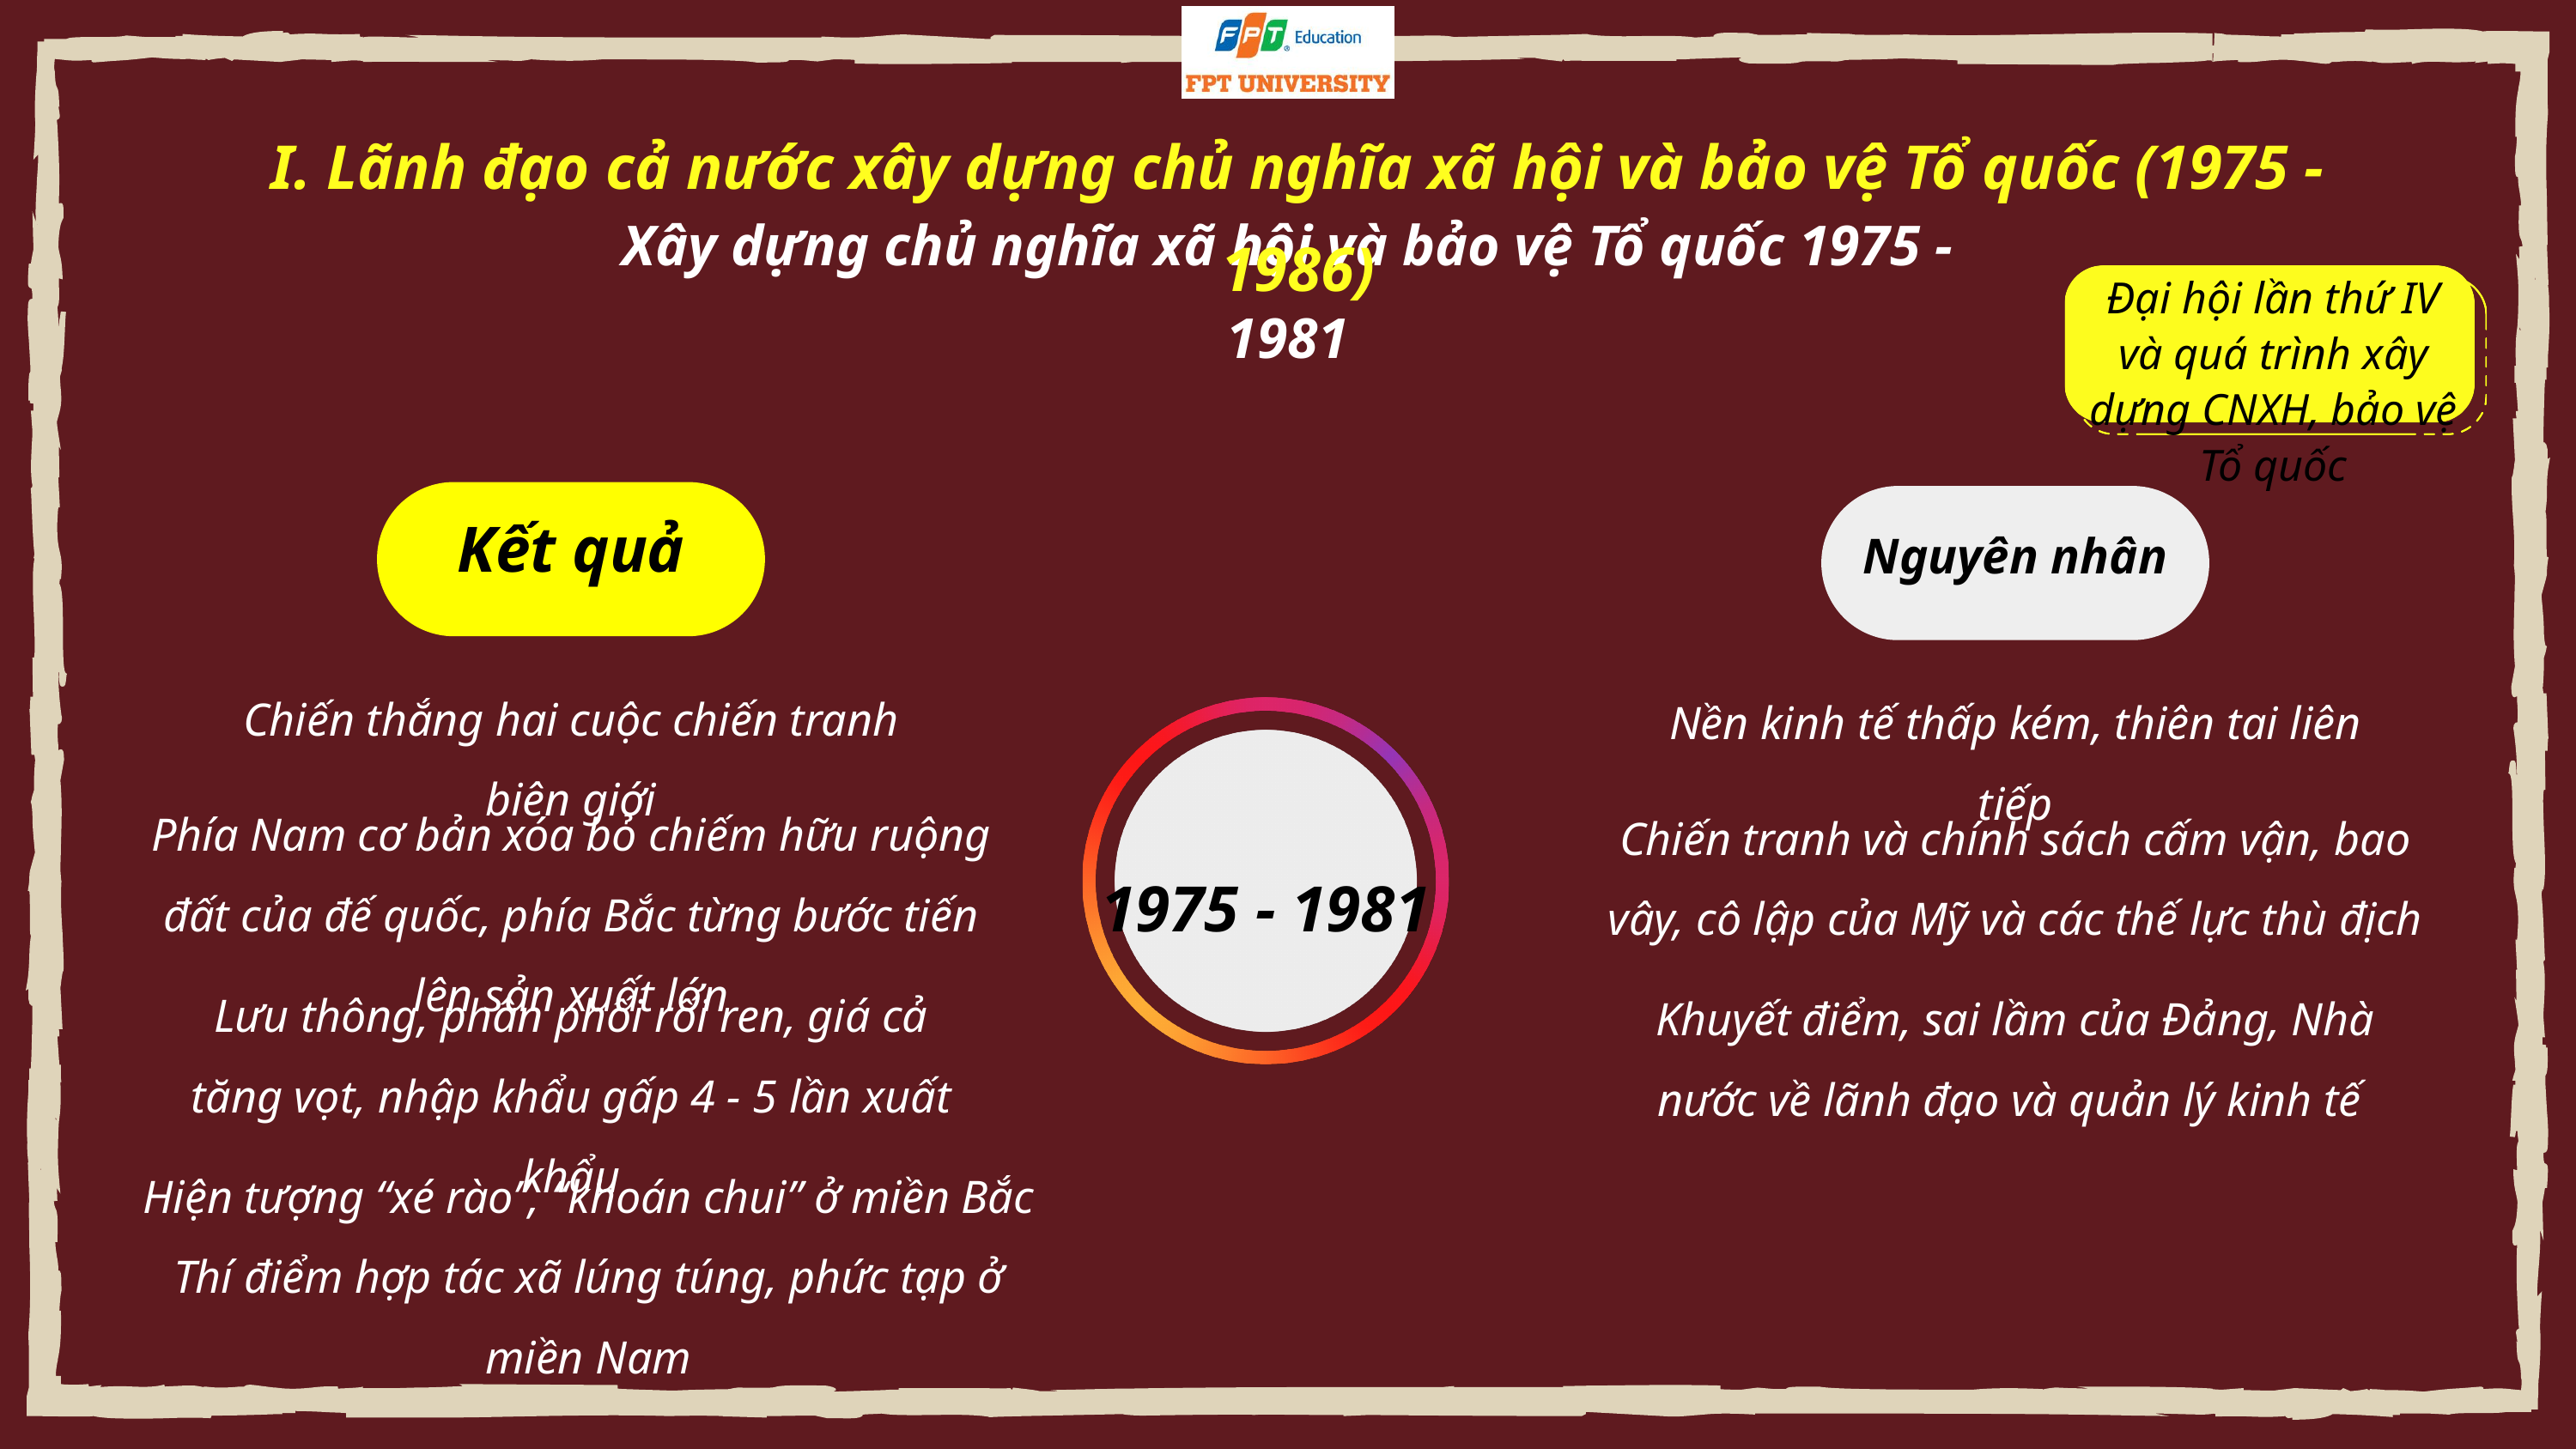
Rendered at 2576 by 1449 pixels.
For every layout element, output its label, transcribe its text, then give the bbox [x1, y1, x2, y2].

text_box Lưu thông, phân phối rối ren, giá cả tăng vọt, nhập khẩu gấp 4 - 5 lần xuất khẩu [189, 961, 953, 1141]
text_box I. Lãnh đạo cả nước xây dựng chủ nghĩa xã hội và bảo vệ Tổ quốc (1975 - 1986) [267, 100, 2330, 304]
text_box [376, 421, 766, 637]
text_box Chiến thắng hai cuộc chiến tranh biên giới [210, 664, 933, 779]
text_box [1082, 697, 1449, 1064]
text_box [2064, 264, 2488, 436]
text_box Hiện tượng “xé rào”, “khoán chui” ở miền Bắc Thí điểm hợp tác xã lúng túng, phức tạp ở miền Nam [134, 1141, 1042, 1384]
text_box Chiến tranh và chính sách cấm vận, bao vây, cô lập của Mỹ và các thế lực thù địch [1578, 783, 2452, 945]
text_box [1182, 6, 1394, 99]
text_box [26, 28, 2550, 1420]
text_box Xây dựng chủ nghĩa xã hội và bảo vệ Tổ quốc 1975 - 1981 [616, 304, 1960, 370]
text_box Phía Nam cơ bản xóa bỏ chiếm hữu ruộng đất của đế quốc, phía Bắc từng bước tiến lên sản xuất lớn [134, 779, 1008, 1022]
text_box Nền kinh tế thấp kém, thiên tai liên tiếp [1654, 668, 2377, 783]
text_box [1820, 440, 2210, 640]
text_box Khuyết điểm, sai lầm của Đảng, Nhà nước về lãnh đạo và quản lý kinh tế [1633, 964, 2397, 1125]
